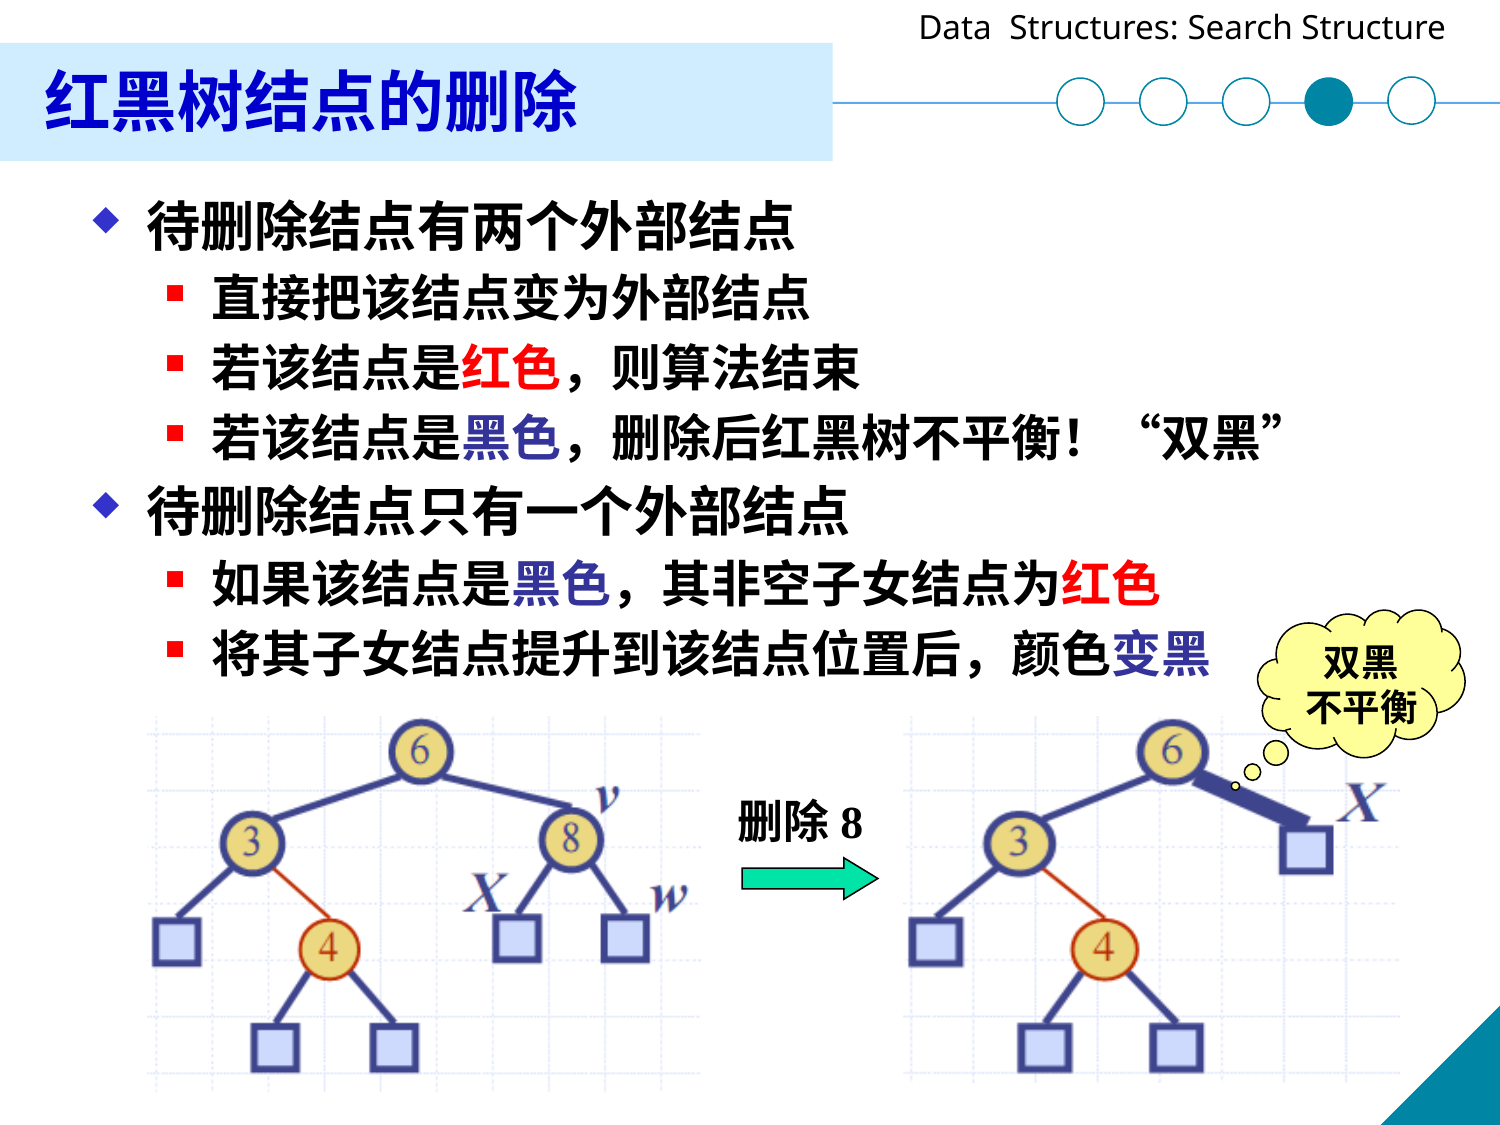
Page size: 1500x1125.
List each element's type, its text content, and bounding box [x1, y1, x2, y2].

text_box [1056, 78, 1105, 126]
text_box [742, 857, 878, 900]
text_box 删除8 [717, 791, 884, 850]
picture [903, 716, 1400, 1083]
picture [147, 716, 701, 1095]
text_box [1387, 77, 1436, 125]
text_box [1222, 78, 1270, 126]
text_box 双黑 不平衡 [1257, 610, 1466, 740]
text_box [1305, 78, 1353, 126]
text_box [1139, 78, 1187, 126]
text_box 红黑树结点的删除 [29, 52, 668, 147]
text_box 待删除结点有两个外部结点 直接把该结点变为外部结点 若该结点是红色，则算法结束 若该结点是黑色，删除后红黑树不平衡！“双黑” 待删除结点只有一个外部结点 如果该结点是黑色，其非空子女结点为红色 将其子女结点提升到该结点位置后，颜色变黑 [74, 184, 1471, 693]
